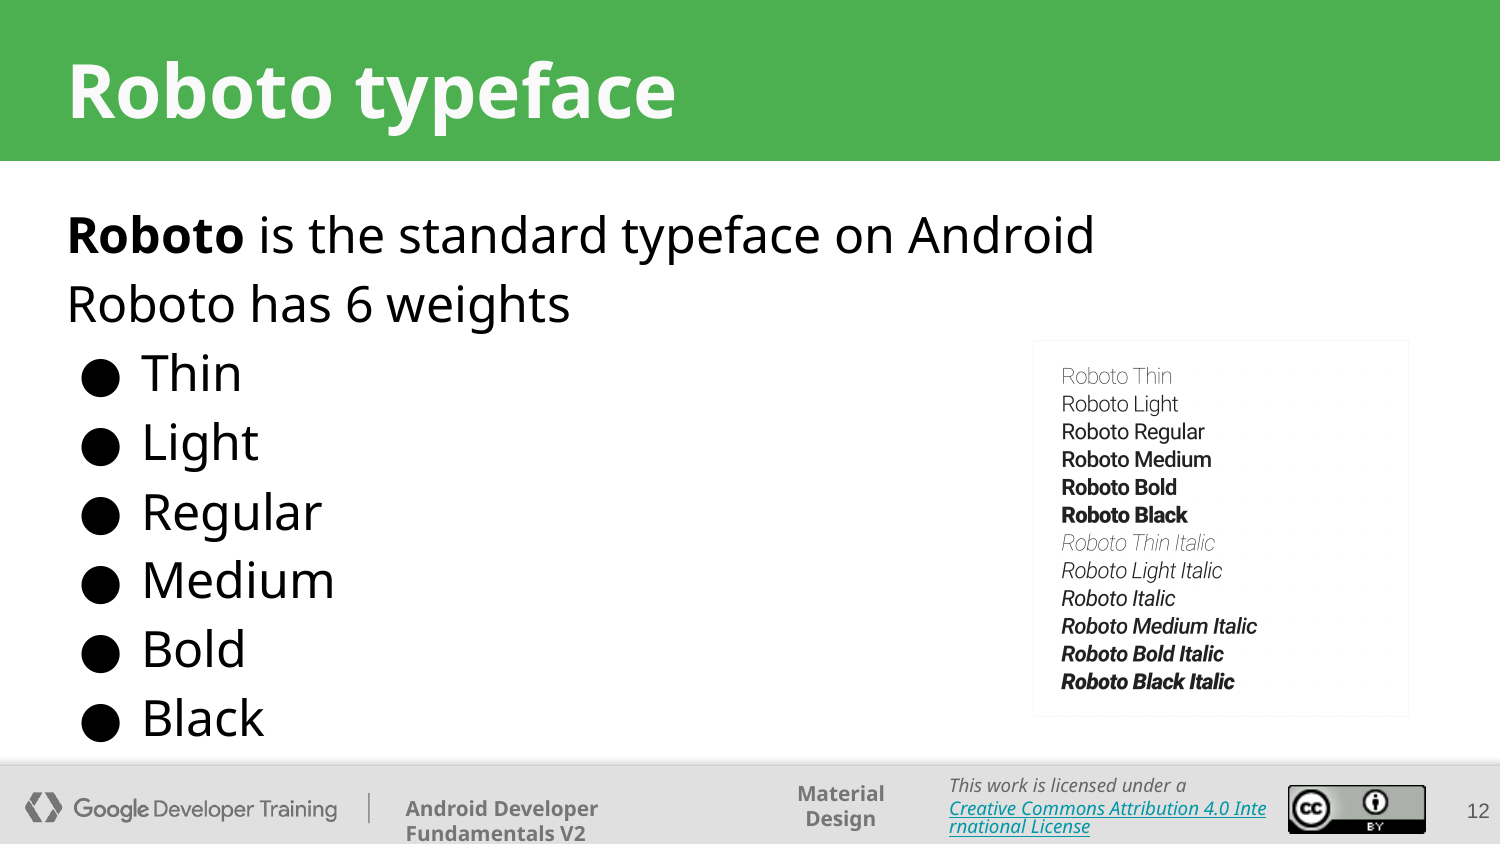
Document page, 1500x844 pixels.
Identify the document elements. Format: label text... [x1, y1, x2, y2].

slide_number ‹#› [1414, 777, 1500, 842]
picture [0, 161, 1500, 844]
title Roboto typeface [51, 28, 1449, 122]
subtitle Roboto is the standard typeface on Android Roboto has 6 weights Thin Light Regular Medium Bold Black [51, 180, 1449, 709]
